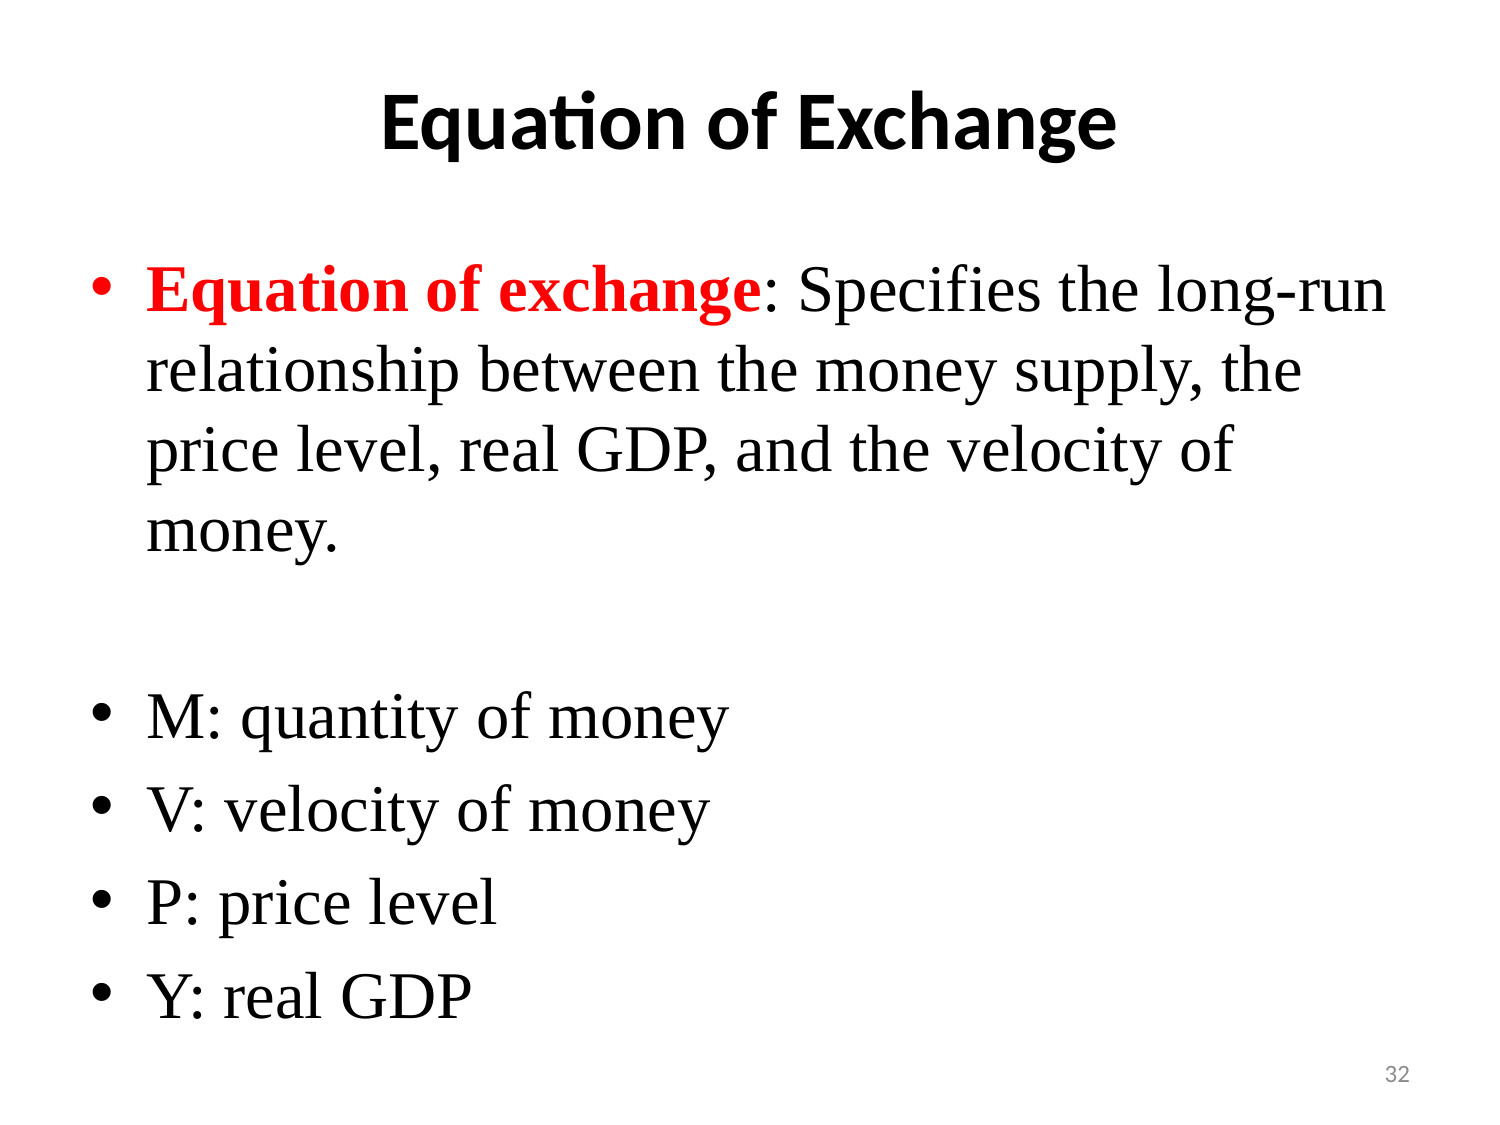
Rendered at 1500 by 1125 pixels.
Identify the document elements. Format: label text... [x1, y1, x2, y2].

slide_number 32 [1074, 1042, 1425, 1103]
title Equation of Exchange [75, 45, 1425, 188]
